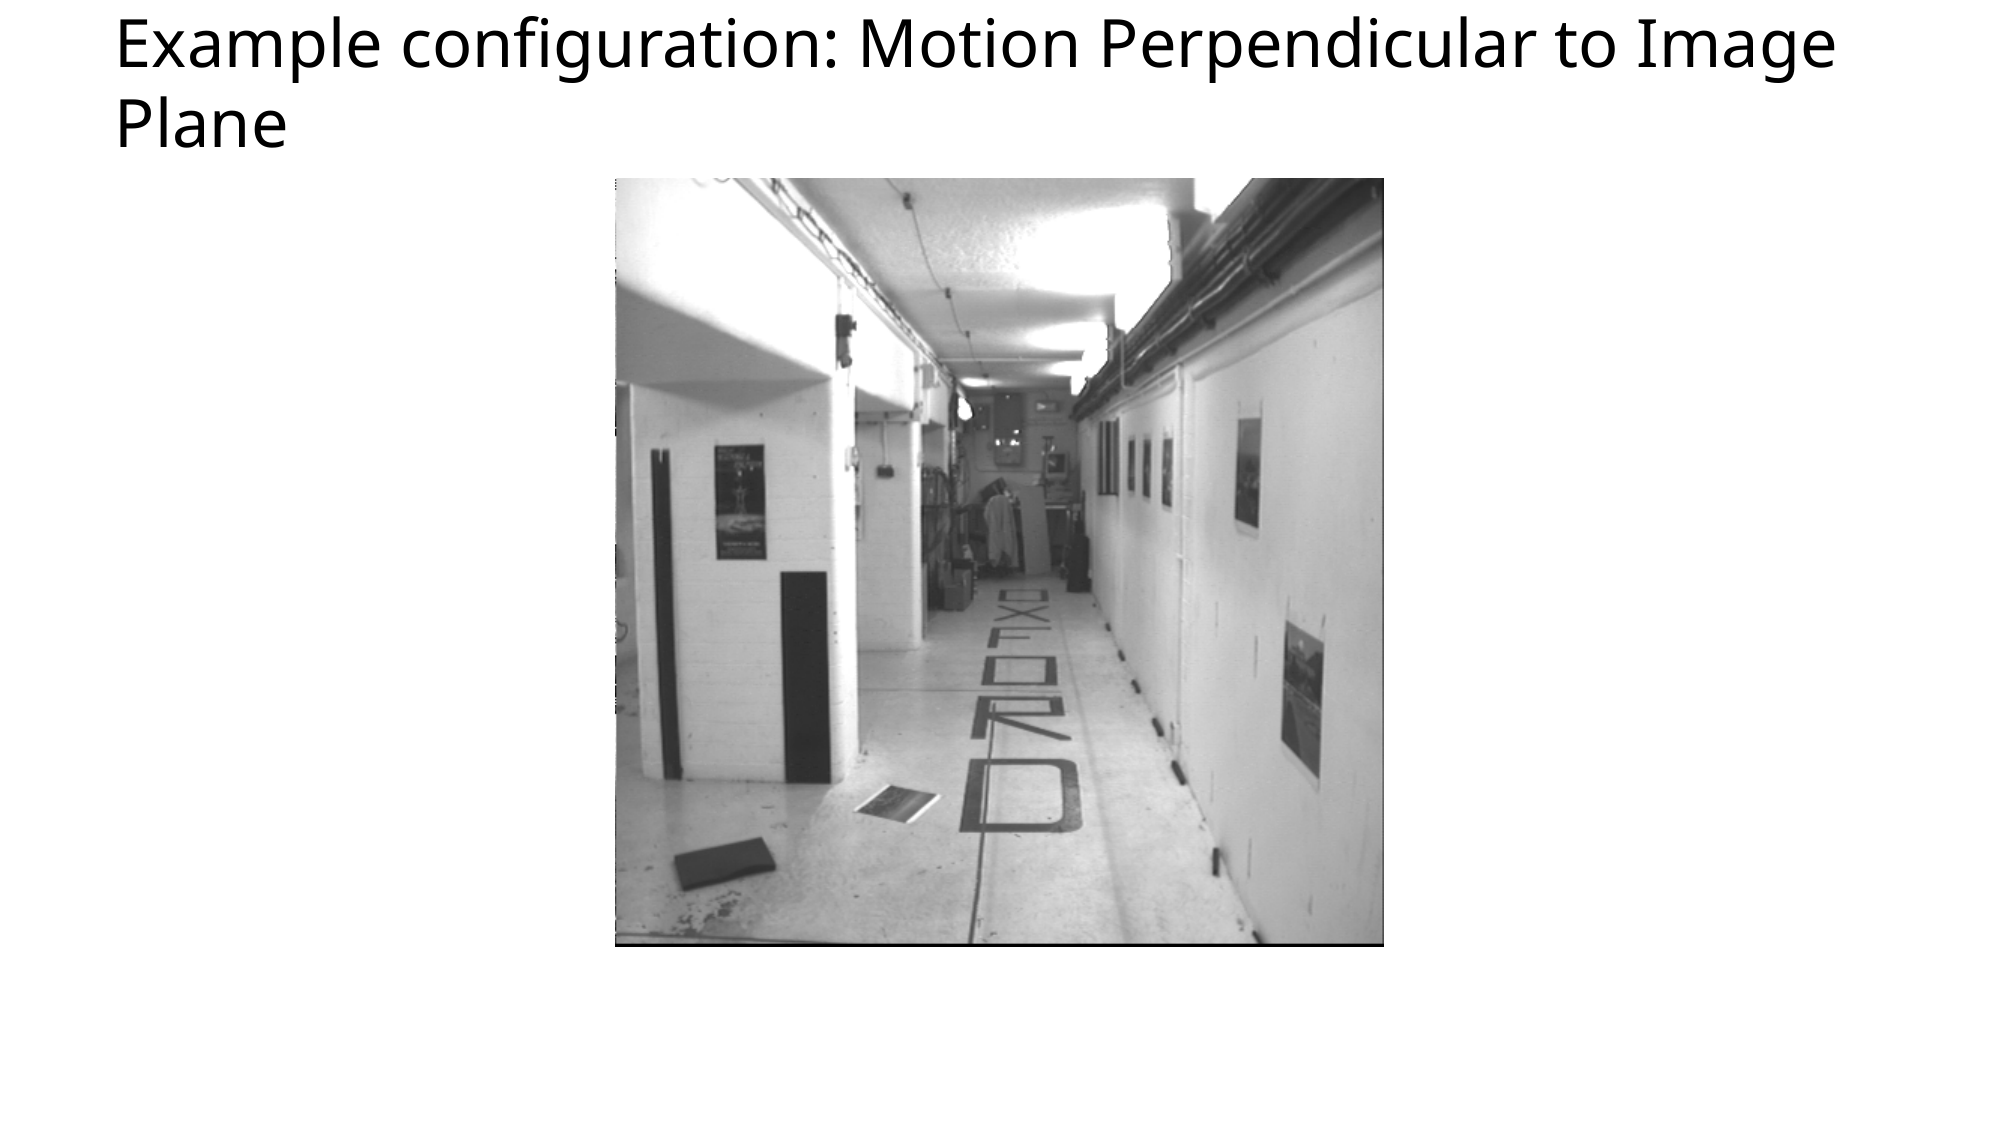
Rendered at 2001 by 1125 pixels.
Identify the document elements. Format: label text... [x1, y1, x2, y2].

picture [615, 178, 1384, 947]
title Example configuration: Motion Perpendicular to Image Plane [99, 12, 1913, 151]
